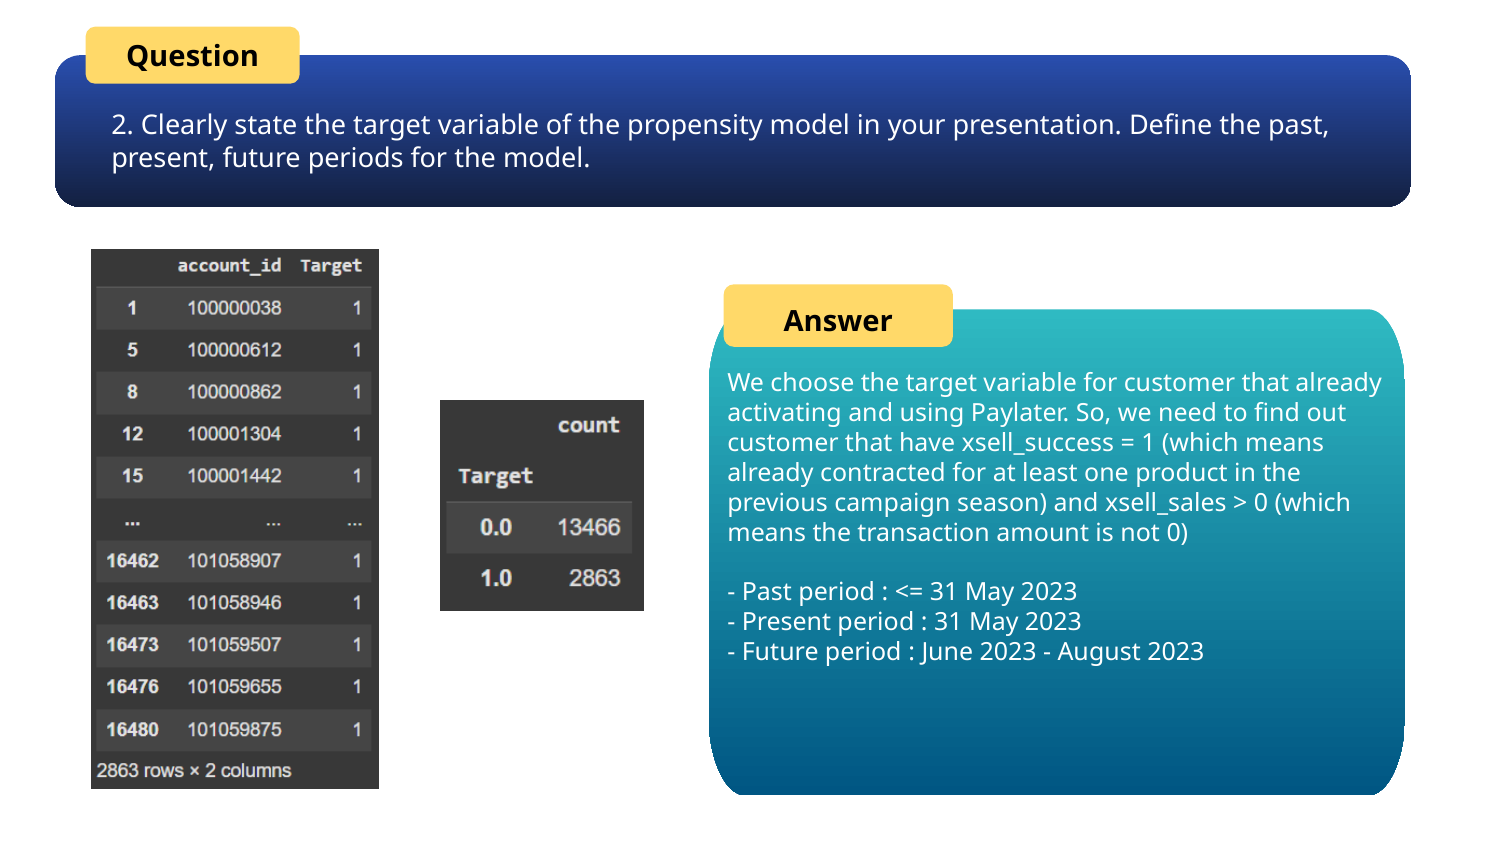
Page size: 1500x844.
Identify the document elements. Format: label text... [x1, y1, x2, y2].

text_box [726, 365, 1385, 723]
text_box 2. Clearly state the target variable of the propensity model in your presentation. Define the past, present, future periods for the model. [96, 92, 1374, 188]
text_box [708, 309, 1406, 796]
picture [440, 399, 644, 612]
text_box [55, 55, 1412, 207]
picture [91, 249, 379, 790]
text_box Question [85, 26, 300, 84]
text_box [723, 284, 954, 347]
